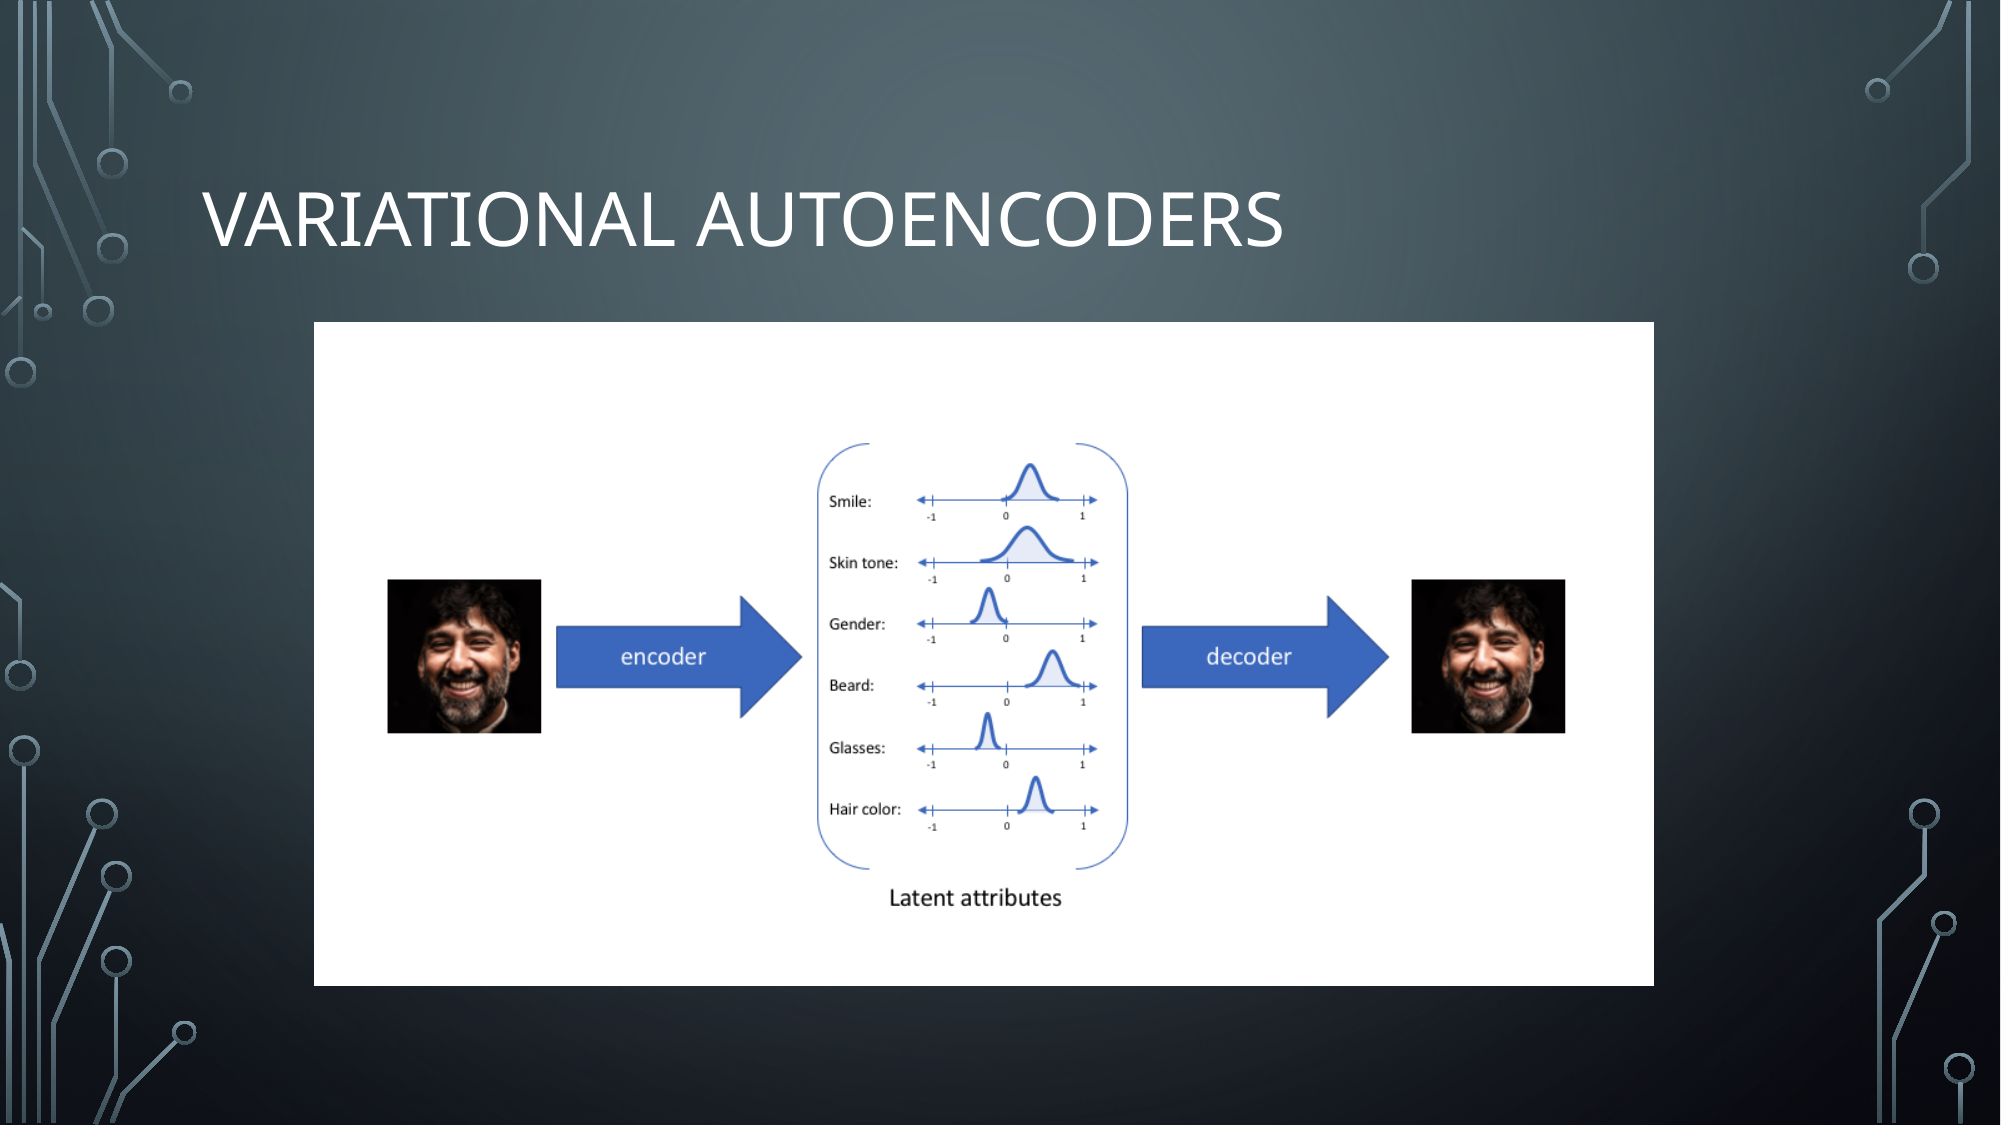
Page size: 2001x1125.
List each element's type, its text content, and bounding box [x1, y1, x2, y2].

picture [314, 322, 1654, 986]
title Variational Autoencoders [187, 101, 1813, 344]
